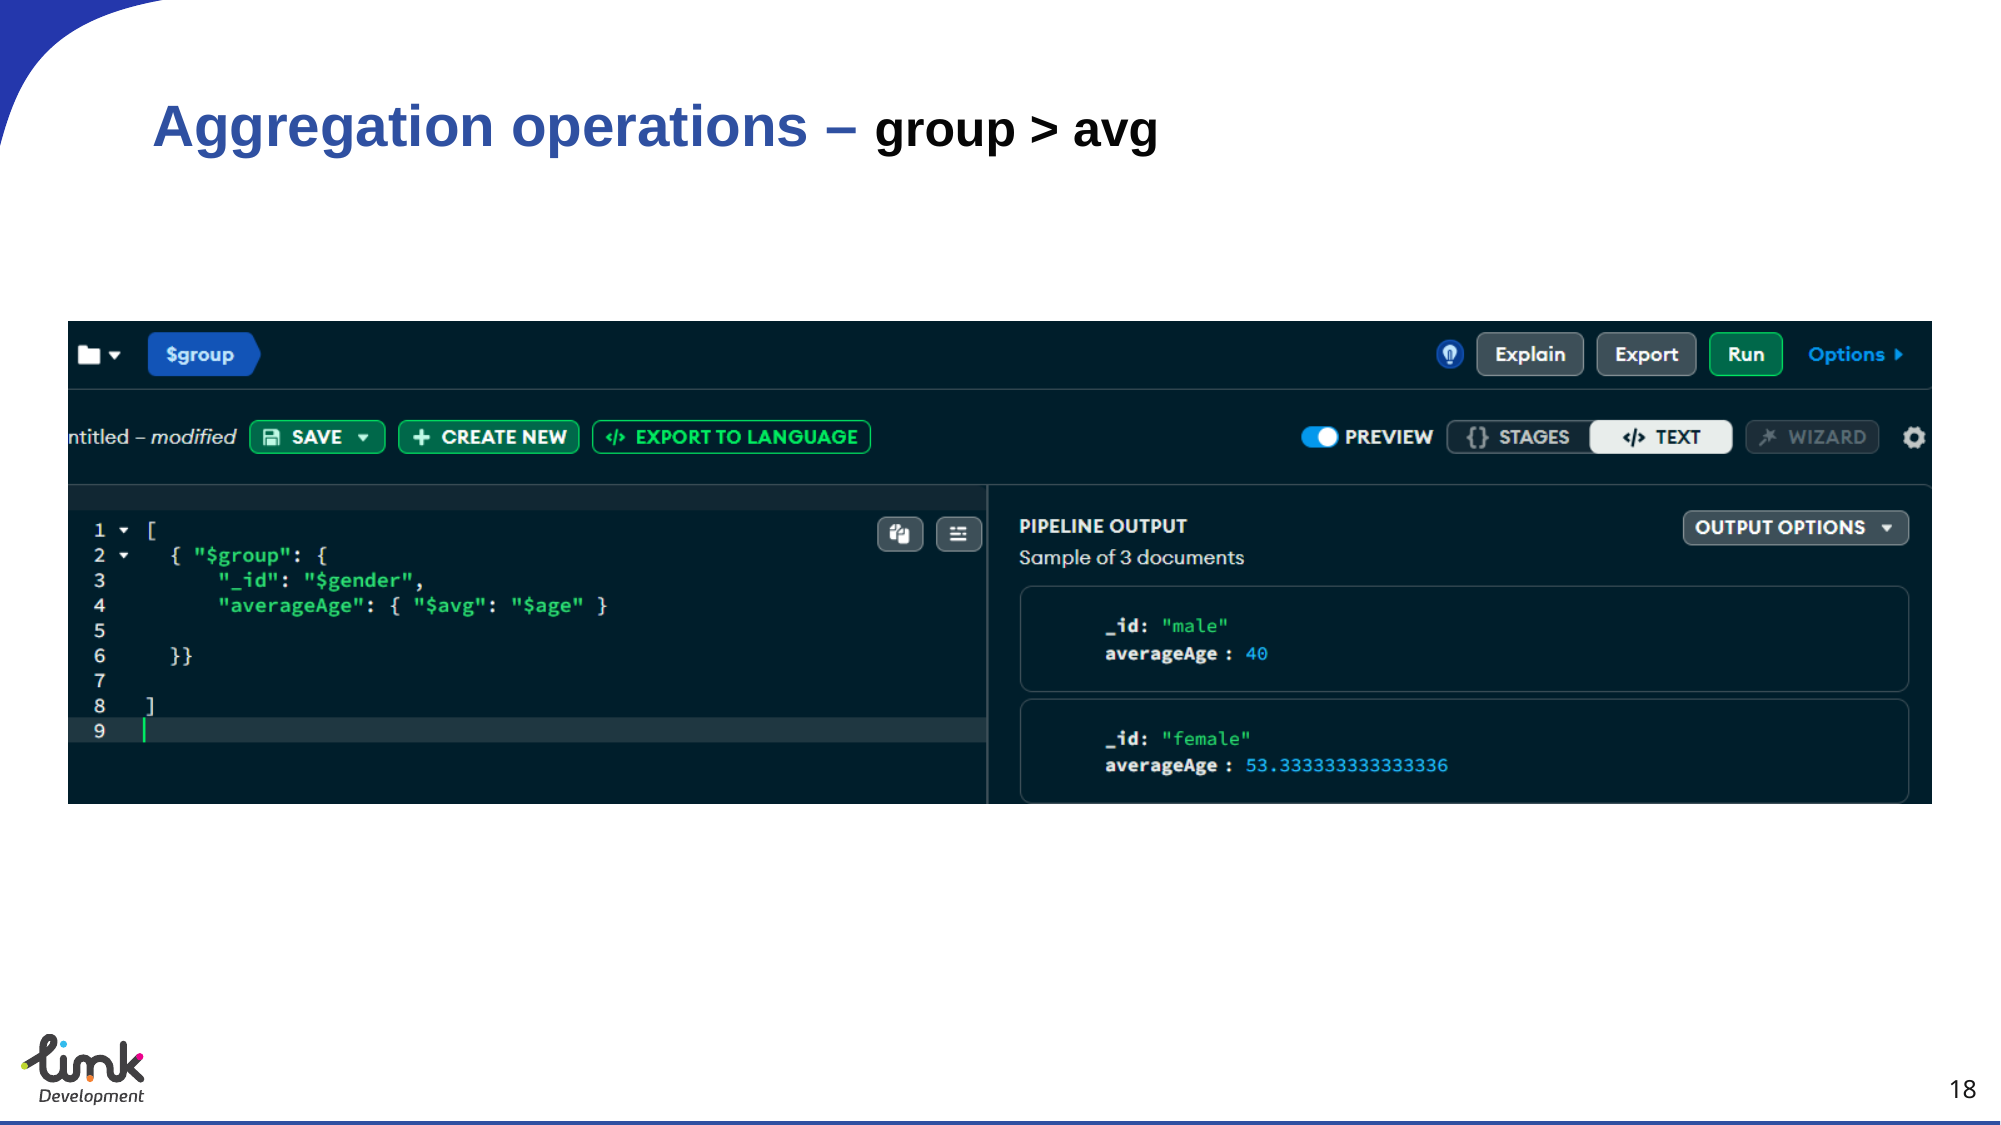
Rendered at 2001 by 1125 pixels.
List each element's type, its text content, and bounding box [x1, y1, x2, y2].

picture [68, 321, 1932, 804]
title Aggregation operations – group > avg [137, 88, 1863, 184]
